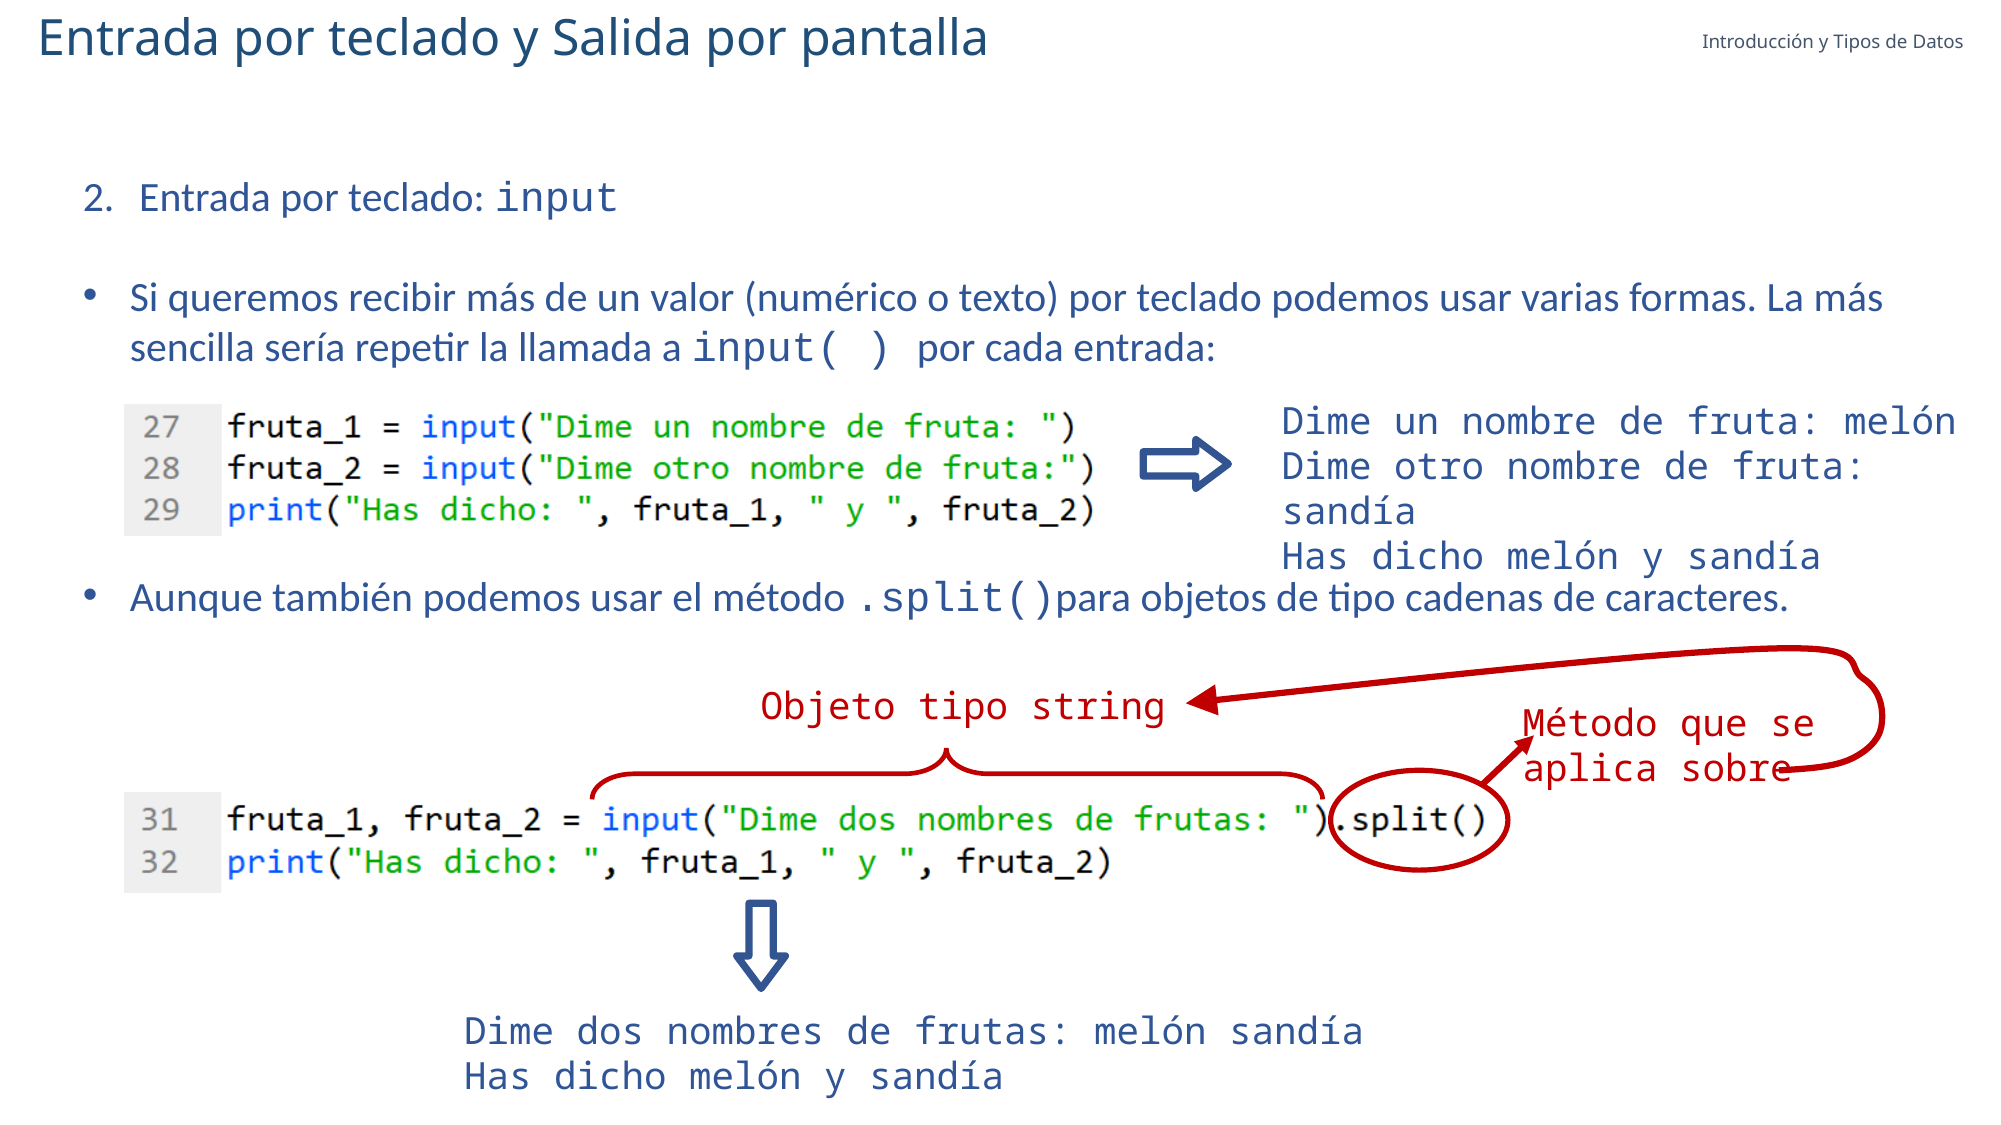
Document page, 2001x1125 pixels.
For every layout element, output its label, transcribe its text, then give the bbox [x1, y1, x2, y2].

text_box [1185, 647, 1884, 772]
text_box [1344, 769, 1495, 792]
text_box Entrada por teclado y Salida por pantalla [22, 0, 1006, 73]
text_box Introducción y Tipos de Datos [1614, 24, 2000, 70]
text_box Dime un nombre de fruta: melón Dime otro nombre de fruta: sandía Has dicho melón y sandía [1266, 389, 1987, 585]
picture [124, 792, 1523, 893]
text_box [735, 902, 787, 990]
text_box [1481, 735, 1534, 785]
text_box Método que se aplica sobre [1507, 743, 1850, 797]
text_box Objeto tipo string [745, 674, 1181, 735]
text_box Dime dos nombres de frutas: melón sandía Has dicho melón y sandía [449, 999, 1453, 1104]
text_box [1142, 438, 1230, 490]
text_box Entrada por teclado: input Si queremos recibir más de un valor (numérico o texto) por teclado podemos usar varias formas. La más sencilla sería repetir la llamada a input( ) por cada entrada: Aunque también podemos usar el método .split()para objetos de tipo cadenas de caracteres. [68, 116, 1961, 627]
picture [124, 404, 1105, 536]
text_box [593, 748, 1322, 792]
